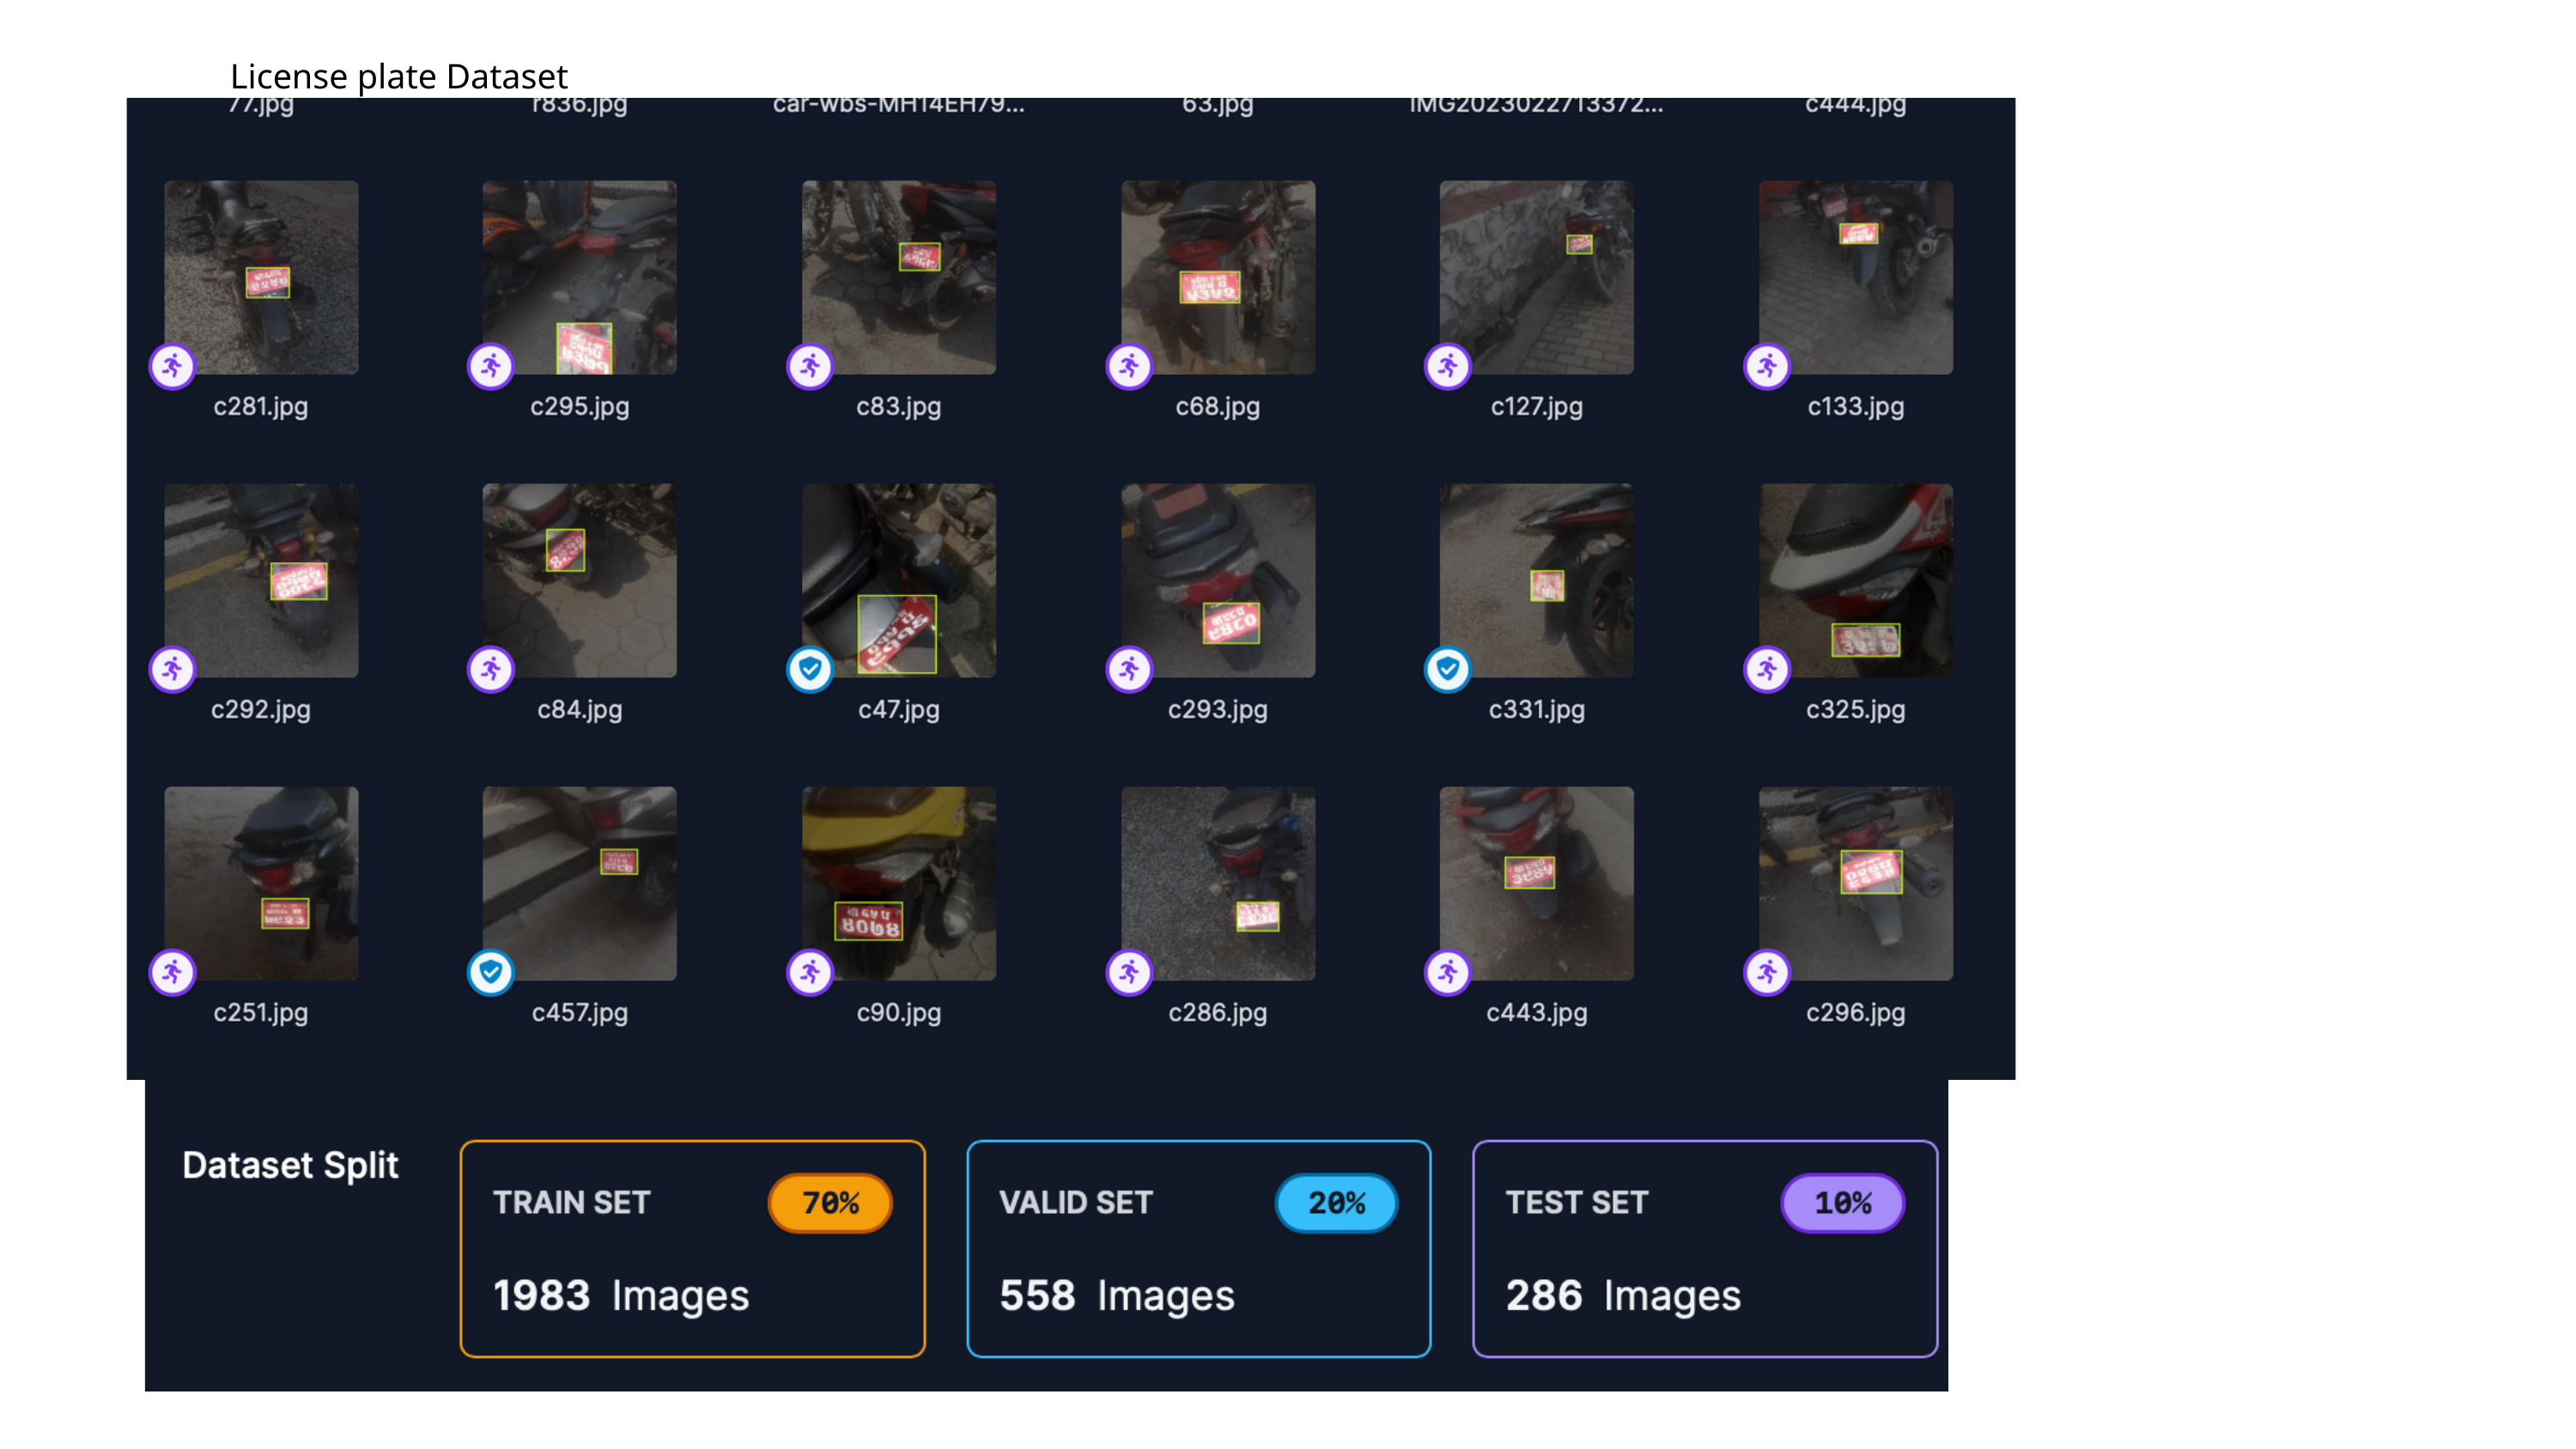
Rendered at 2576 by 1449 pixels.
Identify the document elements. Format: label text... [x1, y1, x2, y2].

text_box License plate Dataset [212, 47, 587, 96]
text_box [126, 98, 2016, 1080]
text_box [144, 1079, 1949, 1391]
